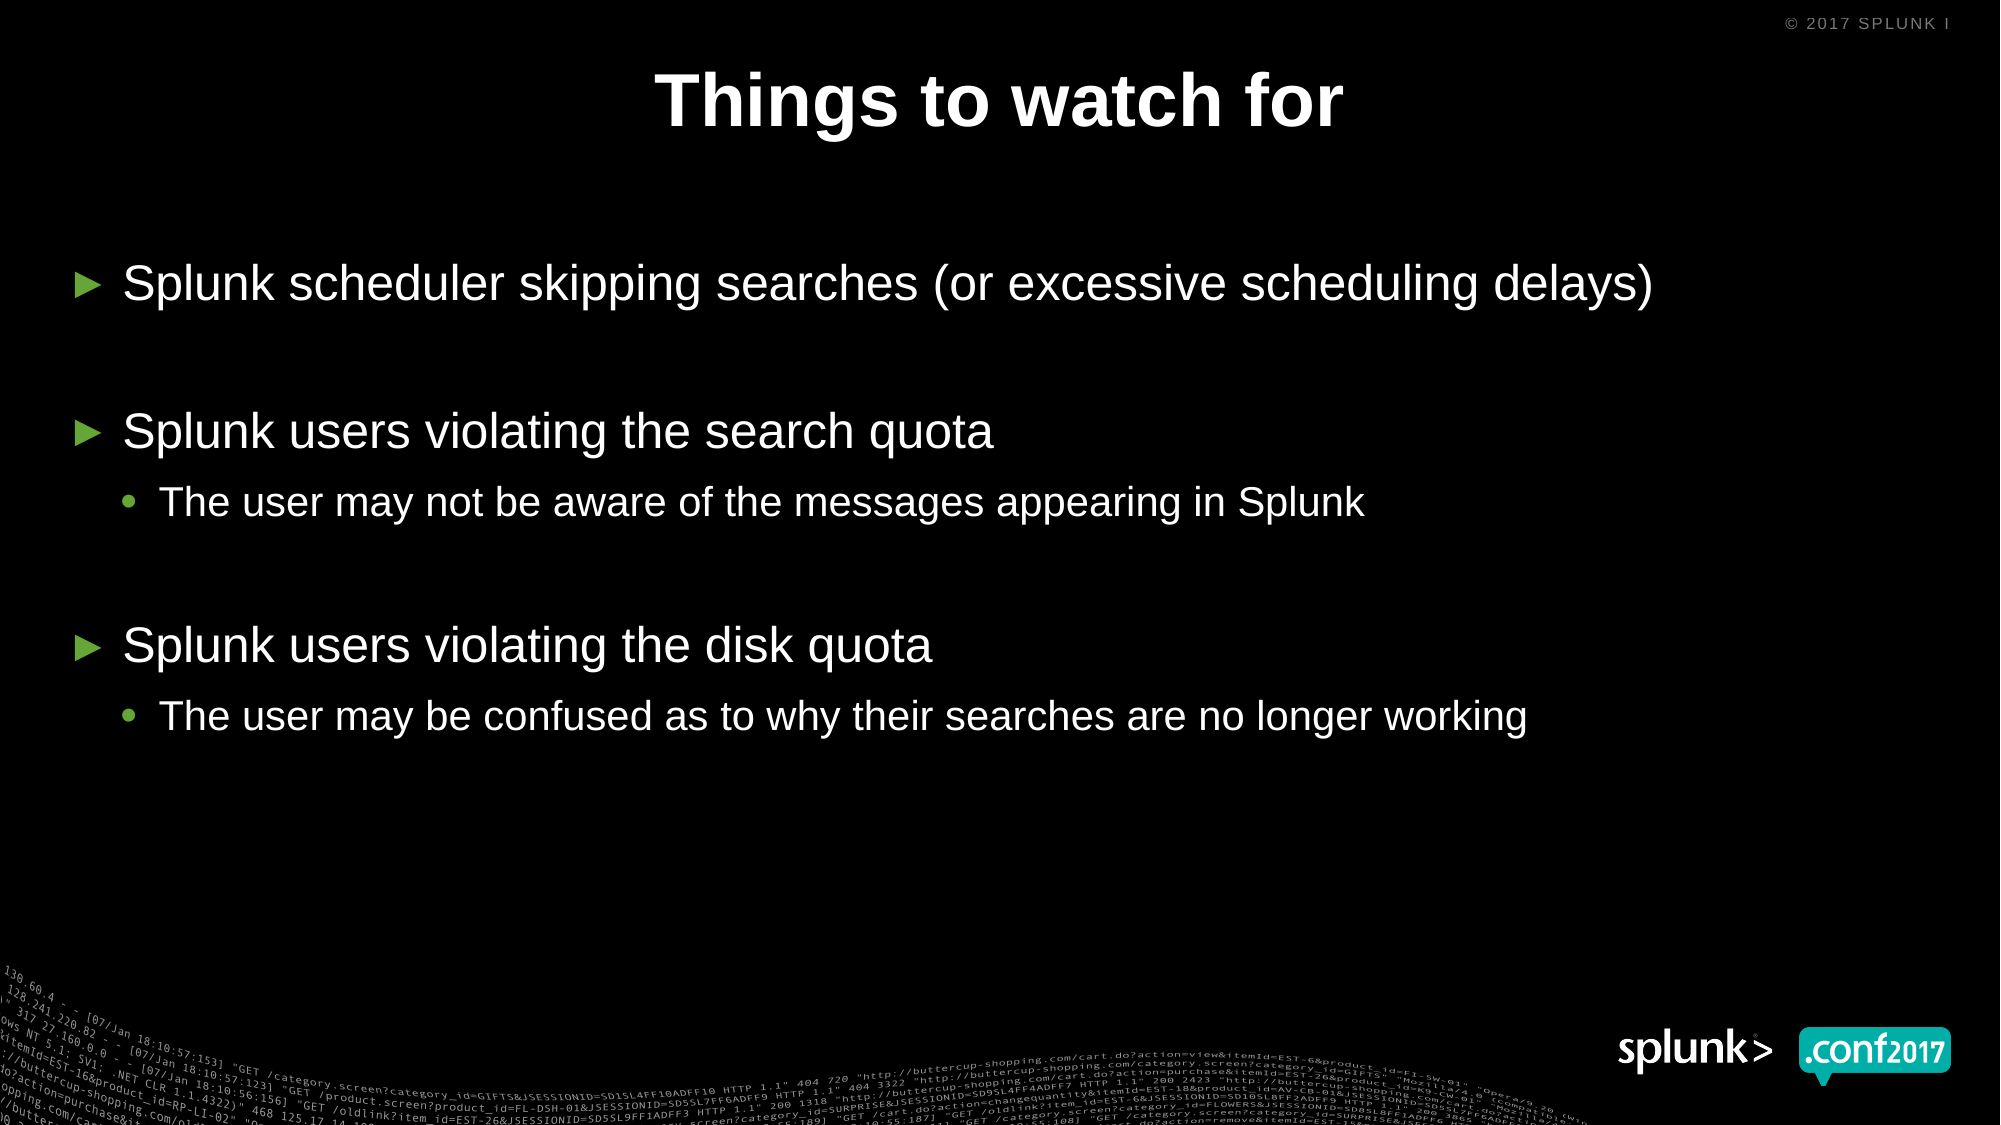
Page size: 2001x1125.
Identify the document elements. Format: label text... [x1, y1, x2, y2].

picture [0, 0, 2000, 1125]
list Splunk scheduler skipping searches (or excessive scheduling delays) Splunk users violating the search quota The user may not be aware of the messages appearing in Splunk Splunk users violating the disk quota The user may be confused as to why their searches are no longer working [74, 226, 1926, 969]
title Things to watch for [74, 50, 1926, 124]
